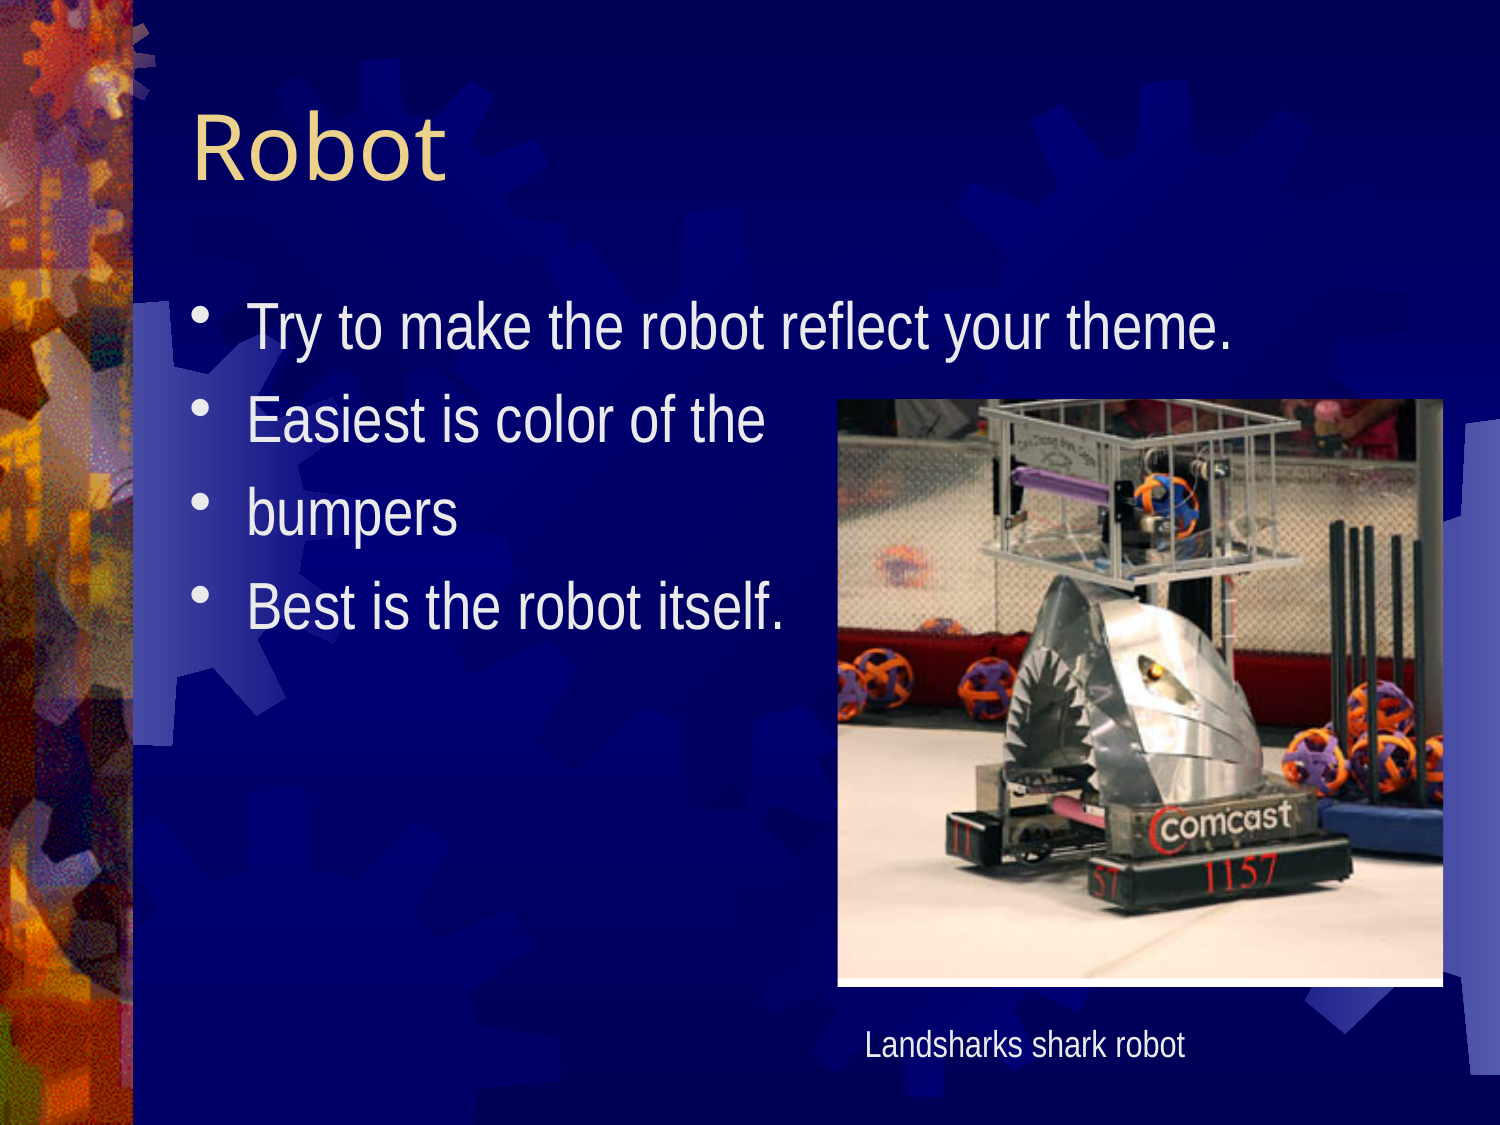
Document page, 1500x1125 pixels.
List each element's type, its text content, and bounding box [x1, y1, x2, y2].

list Try to make the robot reflect your theme. Easiest is color of the bumpers Best is the robot itself. [174, 274, 1451, 951]
title Robot [174, 49, 1451, 238]
picture [0, 0, 133, 1125]
picture [837, 399, 1444, 987]
text_box Landsharks shark robot [849, 1012, 1450, 1073]
